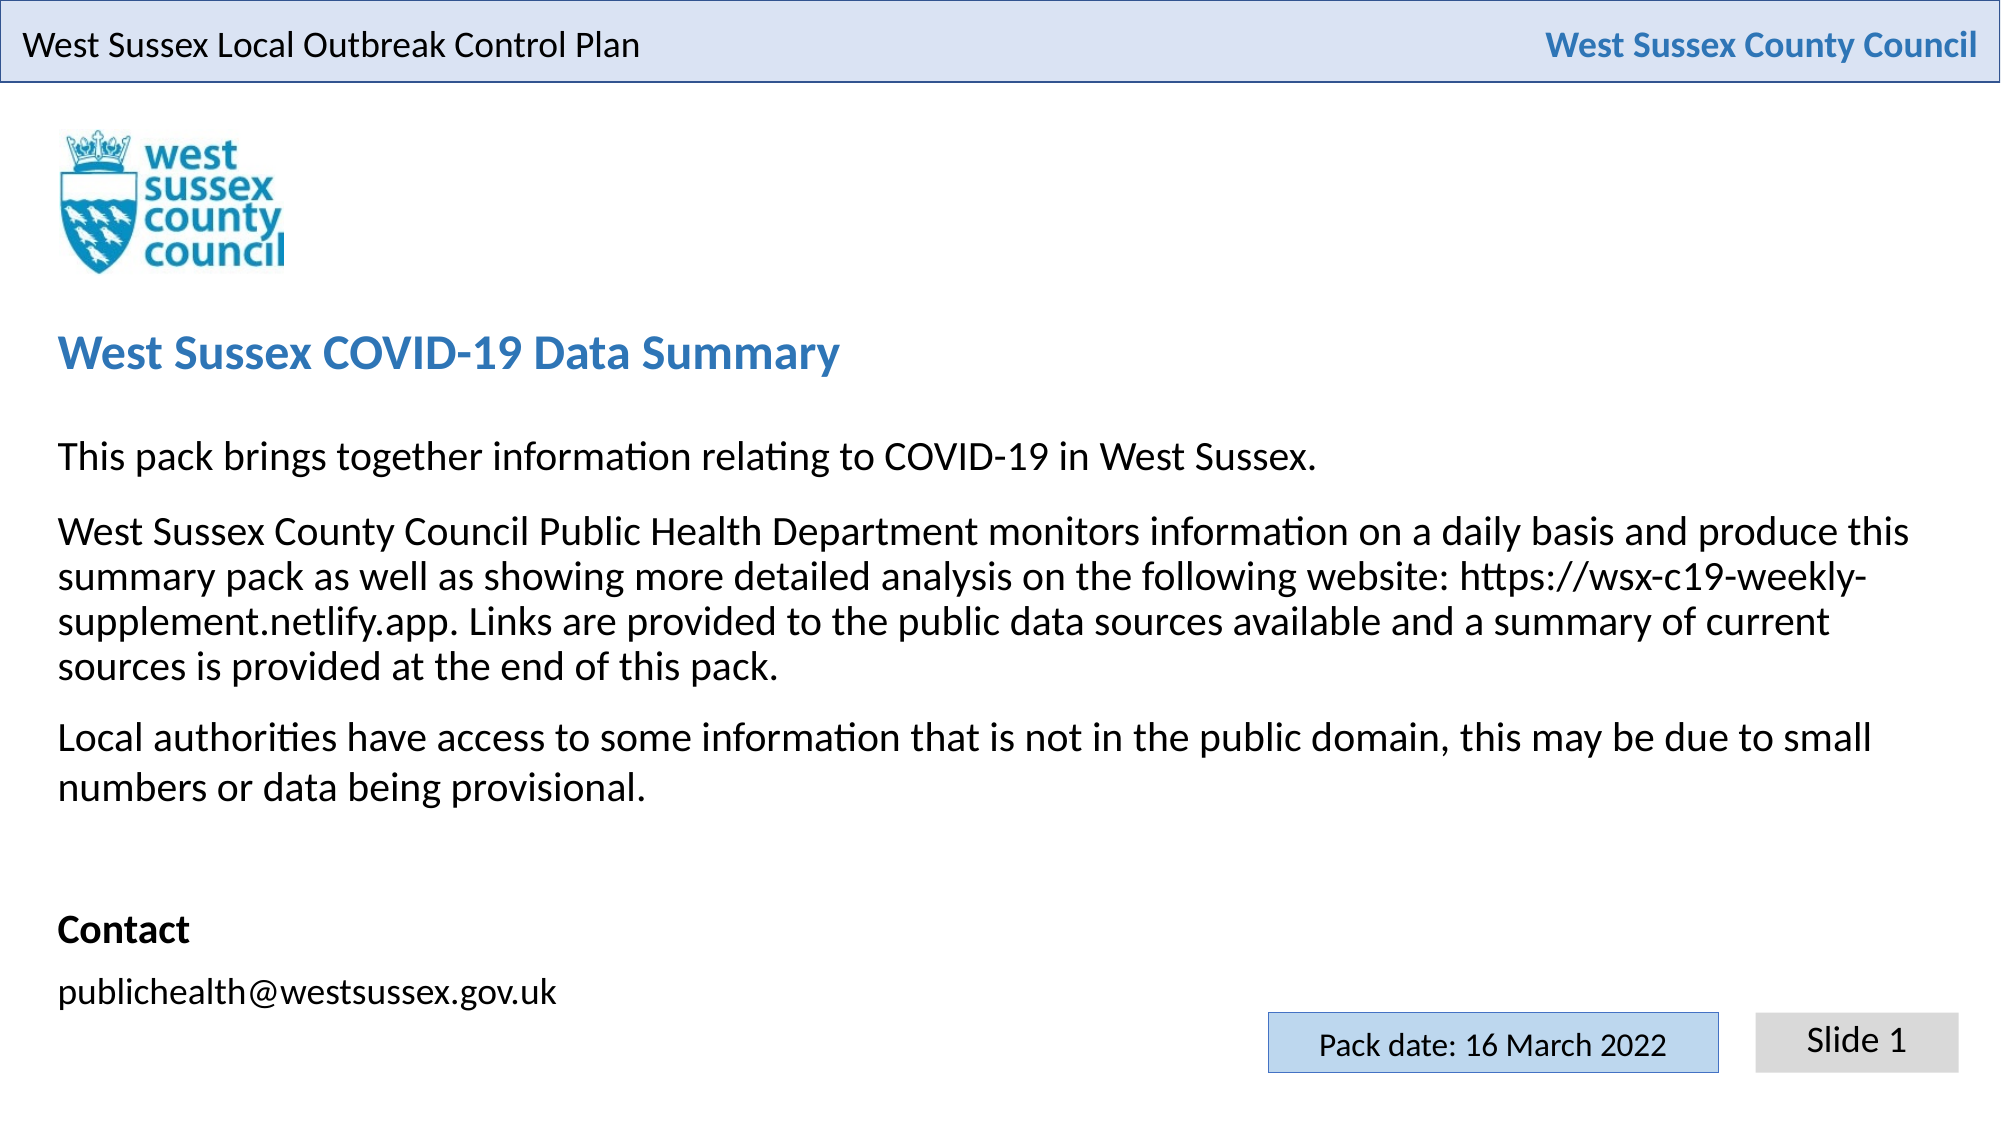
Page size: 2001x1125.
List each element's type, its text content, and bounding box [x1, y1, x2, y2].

list Contact [42, 900, 496, 964]
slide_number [1268, 1012, 1719, 1073]
picture [59, 129, 284, 276]
list Slide 1 [1755, 1012, 1959, 1073]
list This pack brings together information relating to COVID-19 in West Sussex. West Sussex County Council Public Health Department monitors information on a daily basis and produce this summary pack as well as showing more detailed analysis on the following website: https://wsx-c19-weekly-supplement.netlify.app. Links are provided to the public data sources available and a summary of current sources is provided at the end of this pack. Local authorities have access to some information that is not in the public domain, this may be due to small numbers or data being provisional. [42, 427, 1928, 817]
list West Sussex COVID-19 Data Summary [42, 318, 1128, 394]
list publichealth@westsussex.gov.uk [42, 964, 603, 1020]
